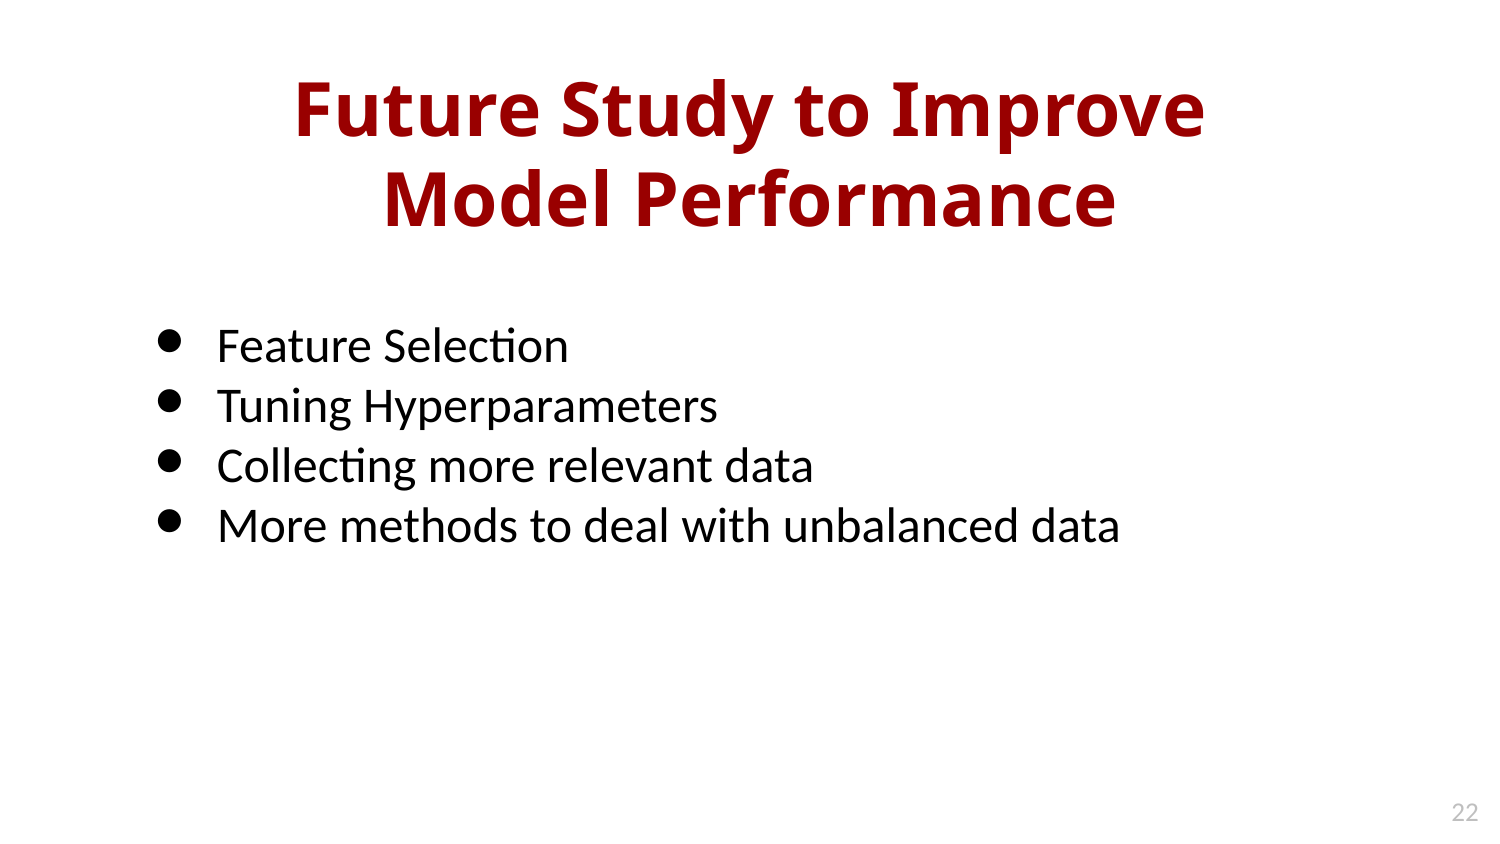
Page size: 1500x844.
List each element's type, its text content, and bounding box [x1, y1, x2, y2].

title Future Study to Improve Model Performance [287, 122, 1213, 181]
text_box Feature Selection Tuning Hyperparameters Collecting more relevant data More methods to deal with unbalanced data [126, 297, 1374, 568]
slide_number 22 [1403, 779, 1494, 844]
